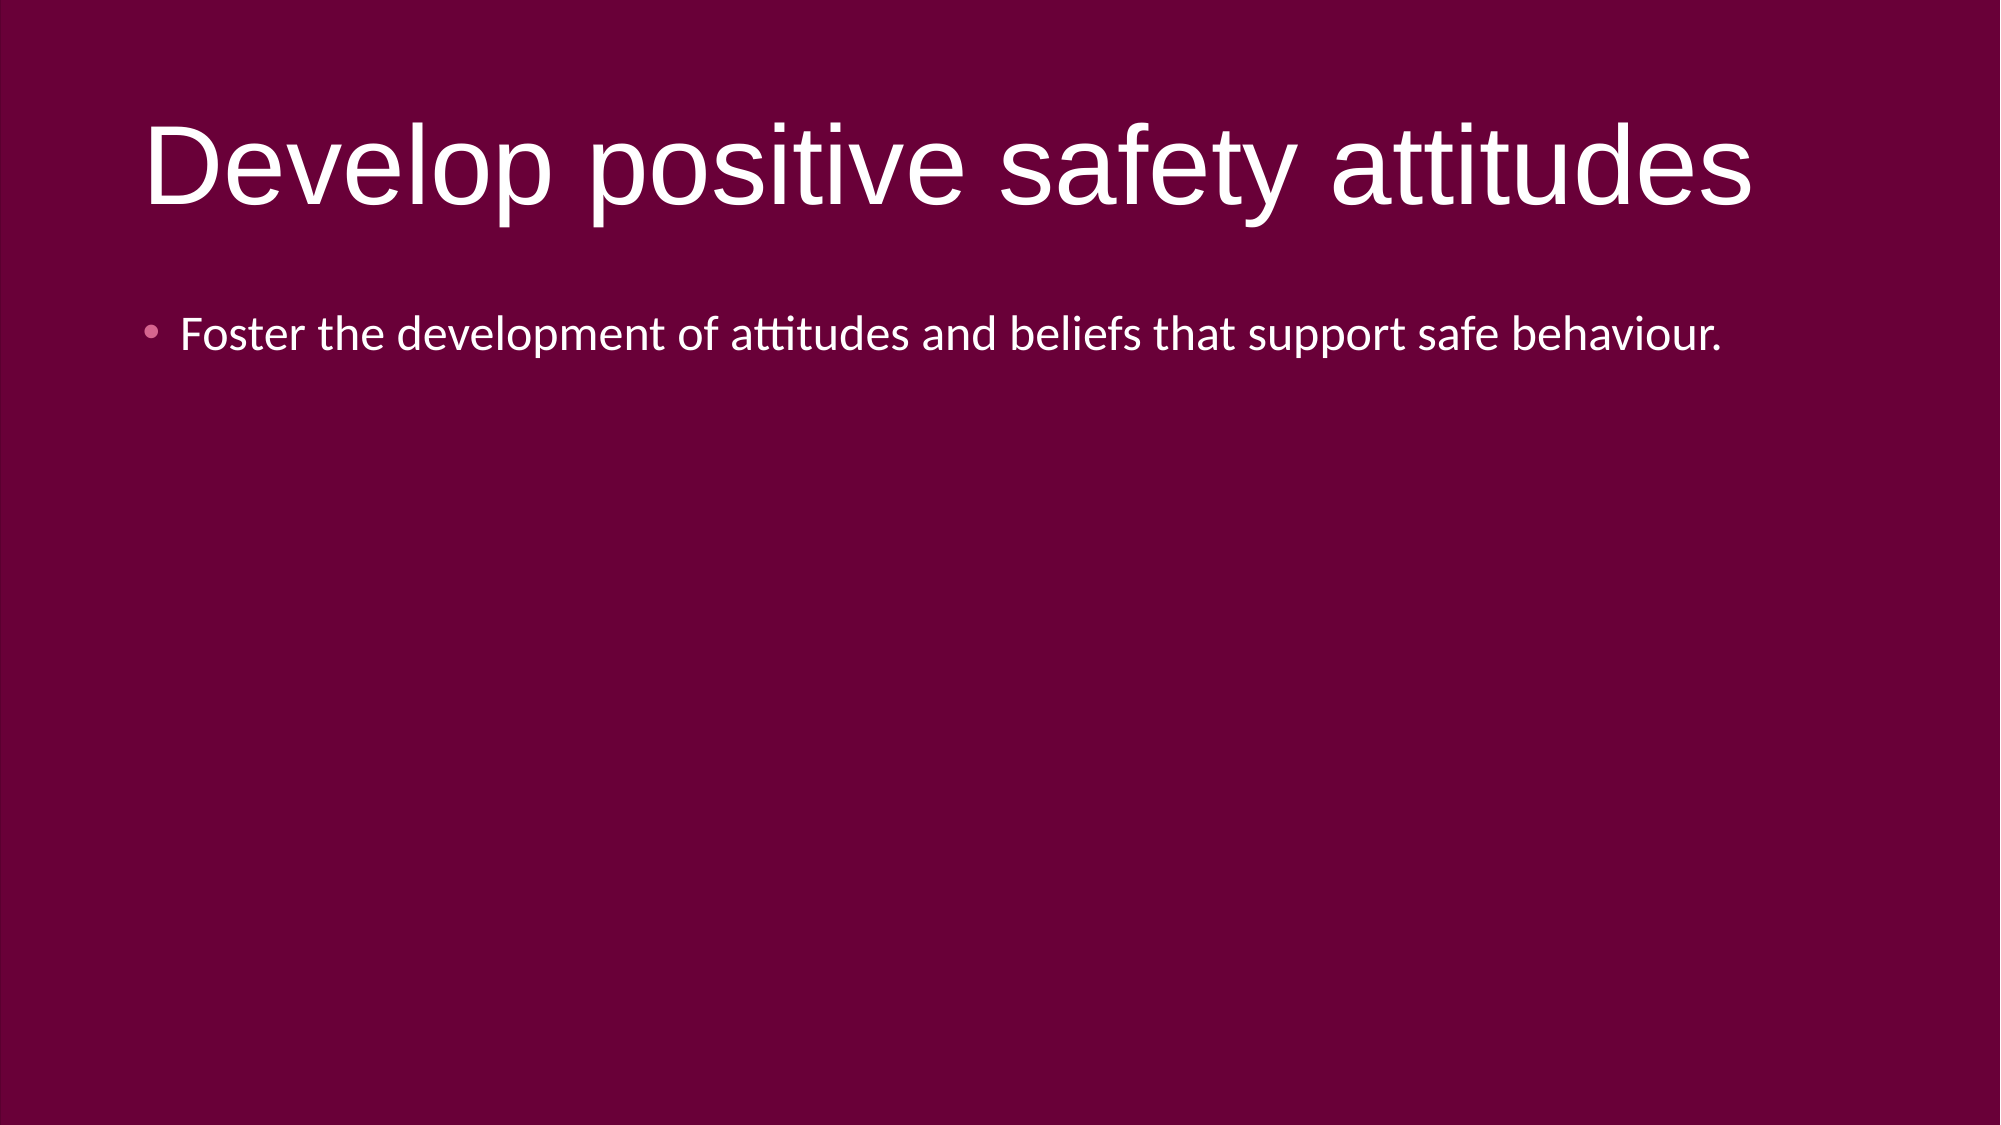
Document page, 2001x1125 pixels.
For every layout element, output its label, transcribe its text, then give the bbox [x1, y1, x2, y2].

list Foster the development of attitudes and beliefs that support safe behaviour. [127, 299, 1873, 1014]
title Develop positive safety attitudes [127, 59, 1873, 278]
